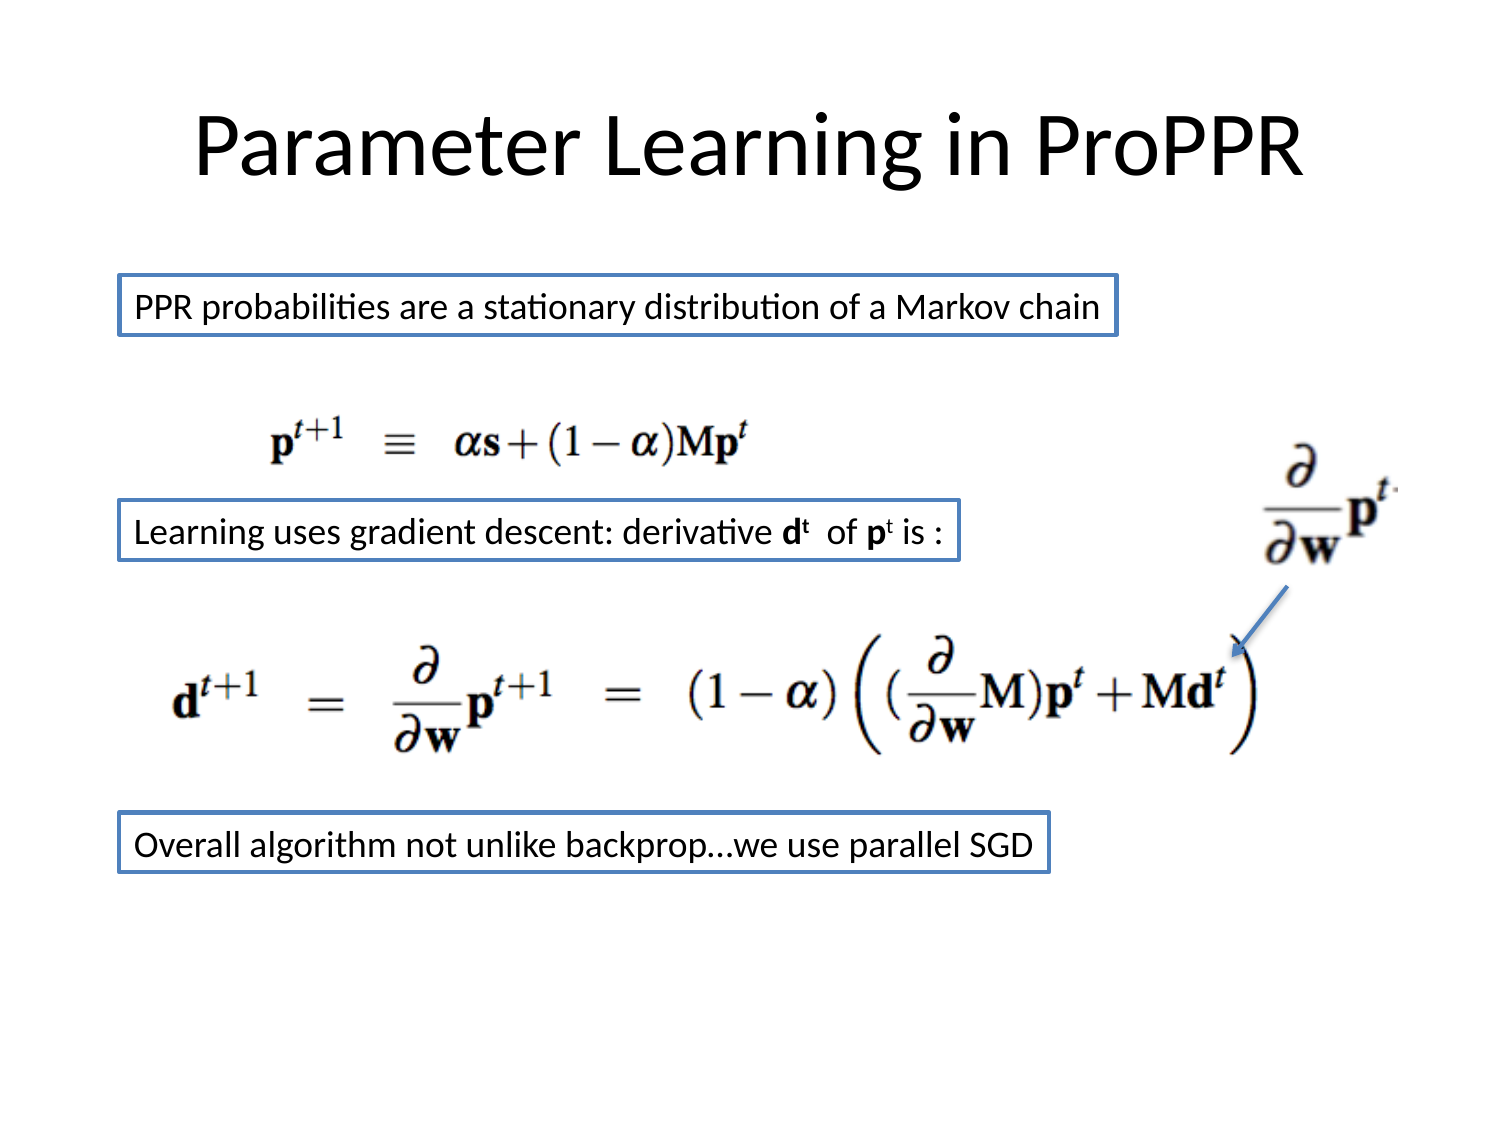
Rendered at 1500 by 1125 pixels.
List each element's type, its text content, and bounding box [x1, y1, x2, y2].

picture [1231, 413, 1398, 587]
text_box PPR probabilities are a stationary distribution of a Markov chain [117, 273, 1119, 337]
text_box Overall algorithm not unlike backprop…we use parallel SGD [117, 810, 1051, 874]
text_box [1231, 585, 1288, 658]
picture [237, 387, 813, 474]
title Parameter Learning in ProPPR [75, 45, 1425, 233]
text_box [112, 612, 1288, 772]
text_box Learning uses gradient descent: derivative dt of pt is : [117, 498, 961, 562]
